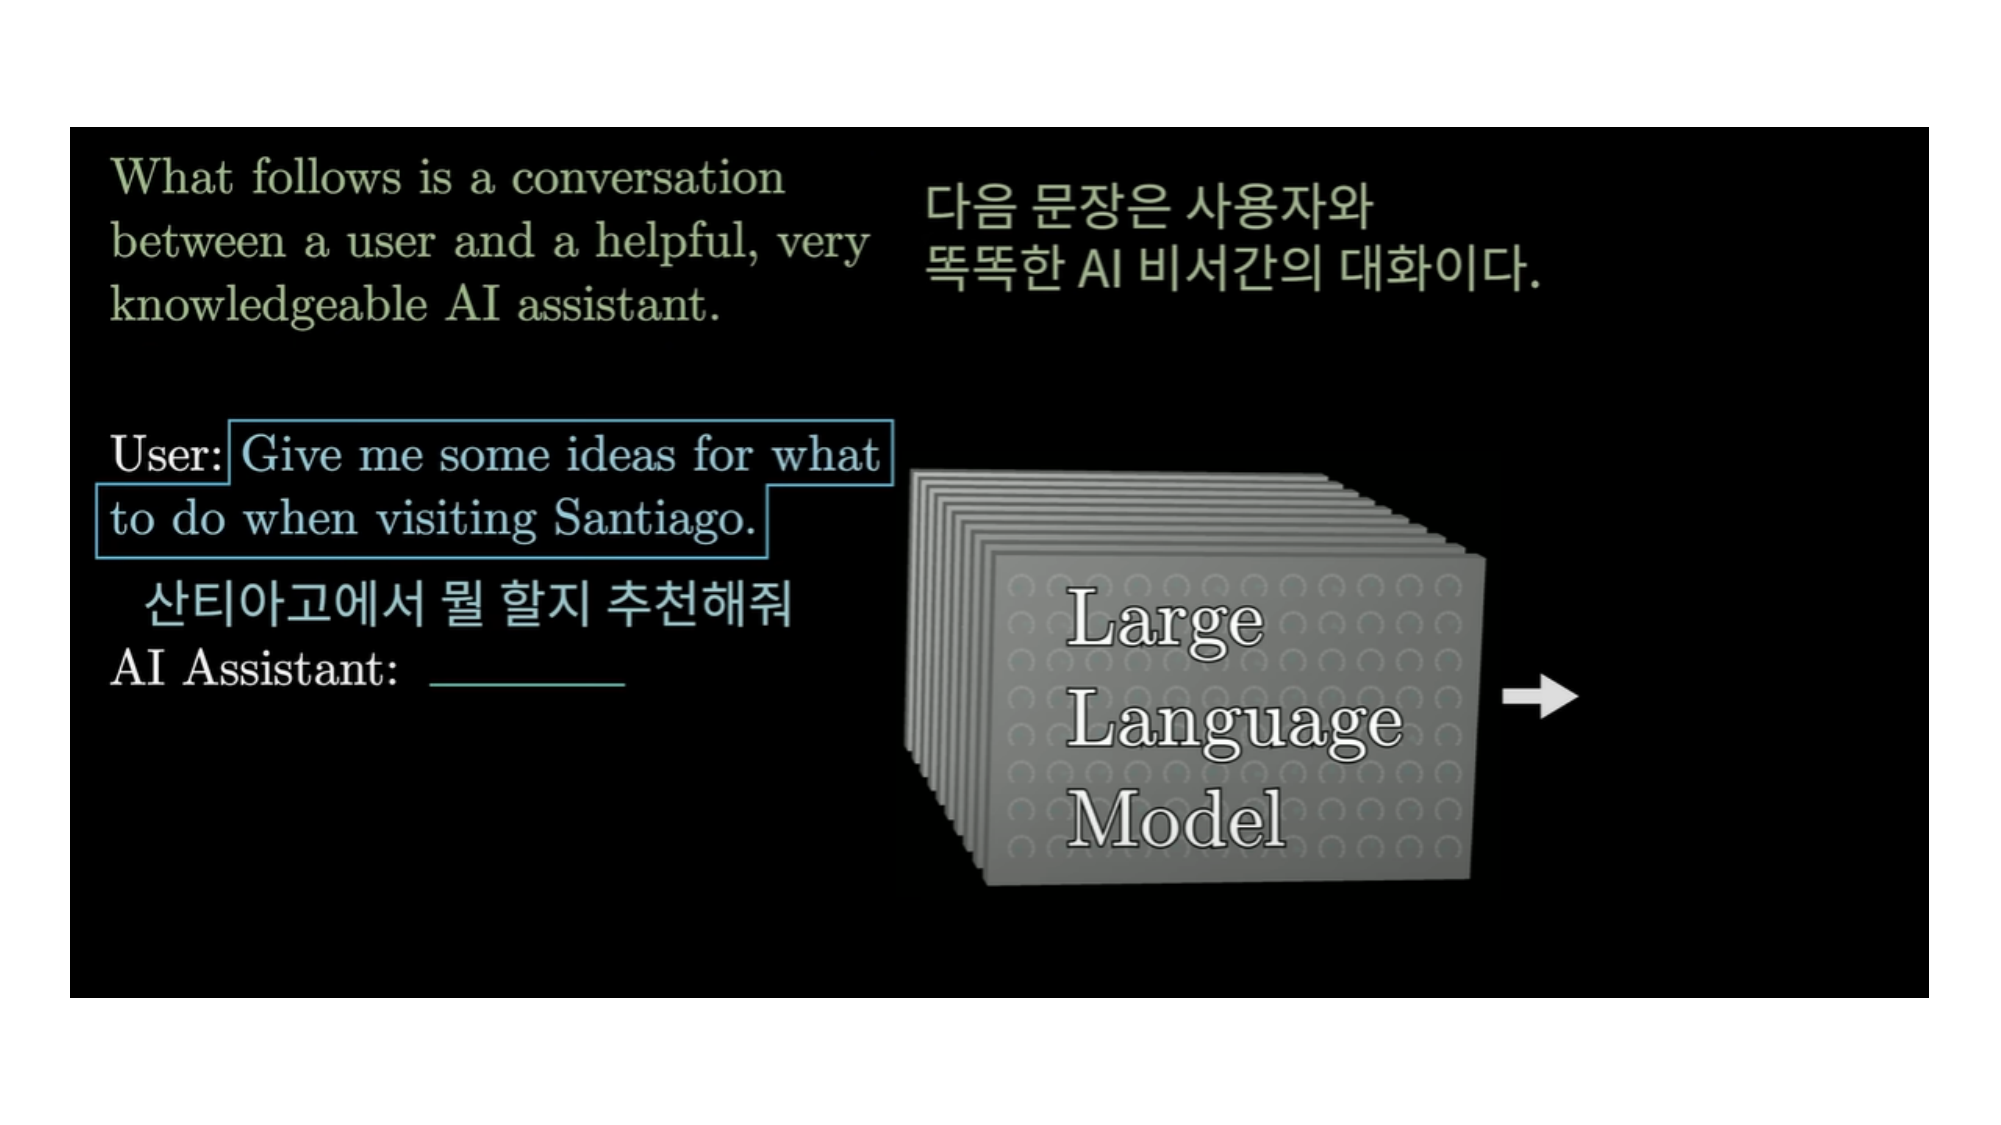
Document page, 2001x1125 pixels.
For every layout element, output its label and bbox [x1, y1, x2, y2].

picture [70, 127, 1930, 998]
